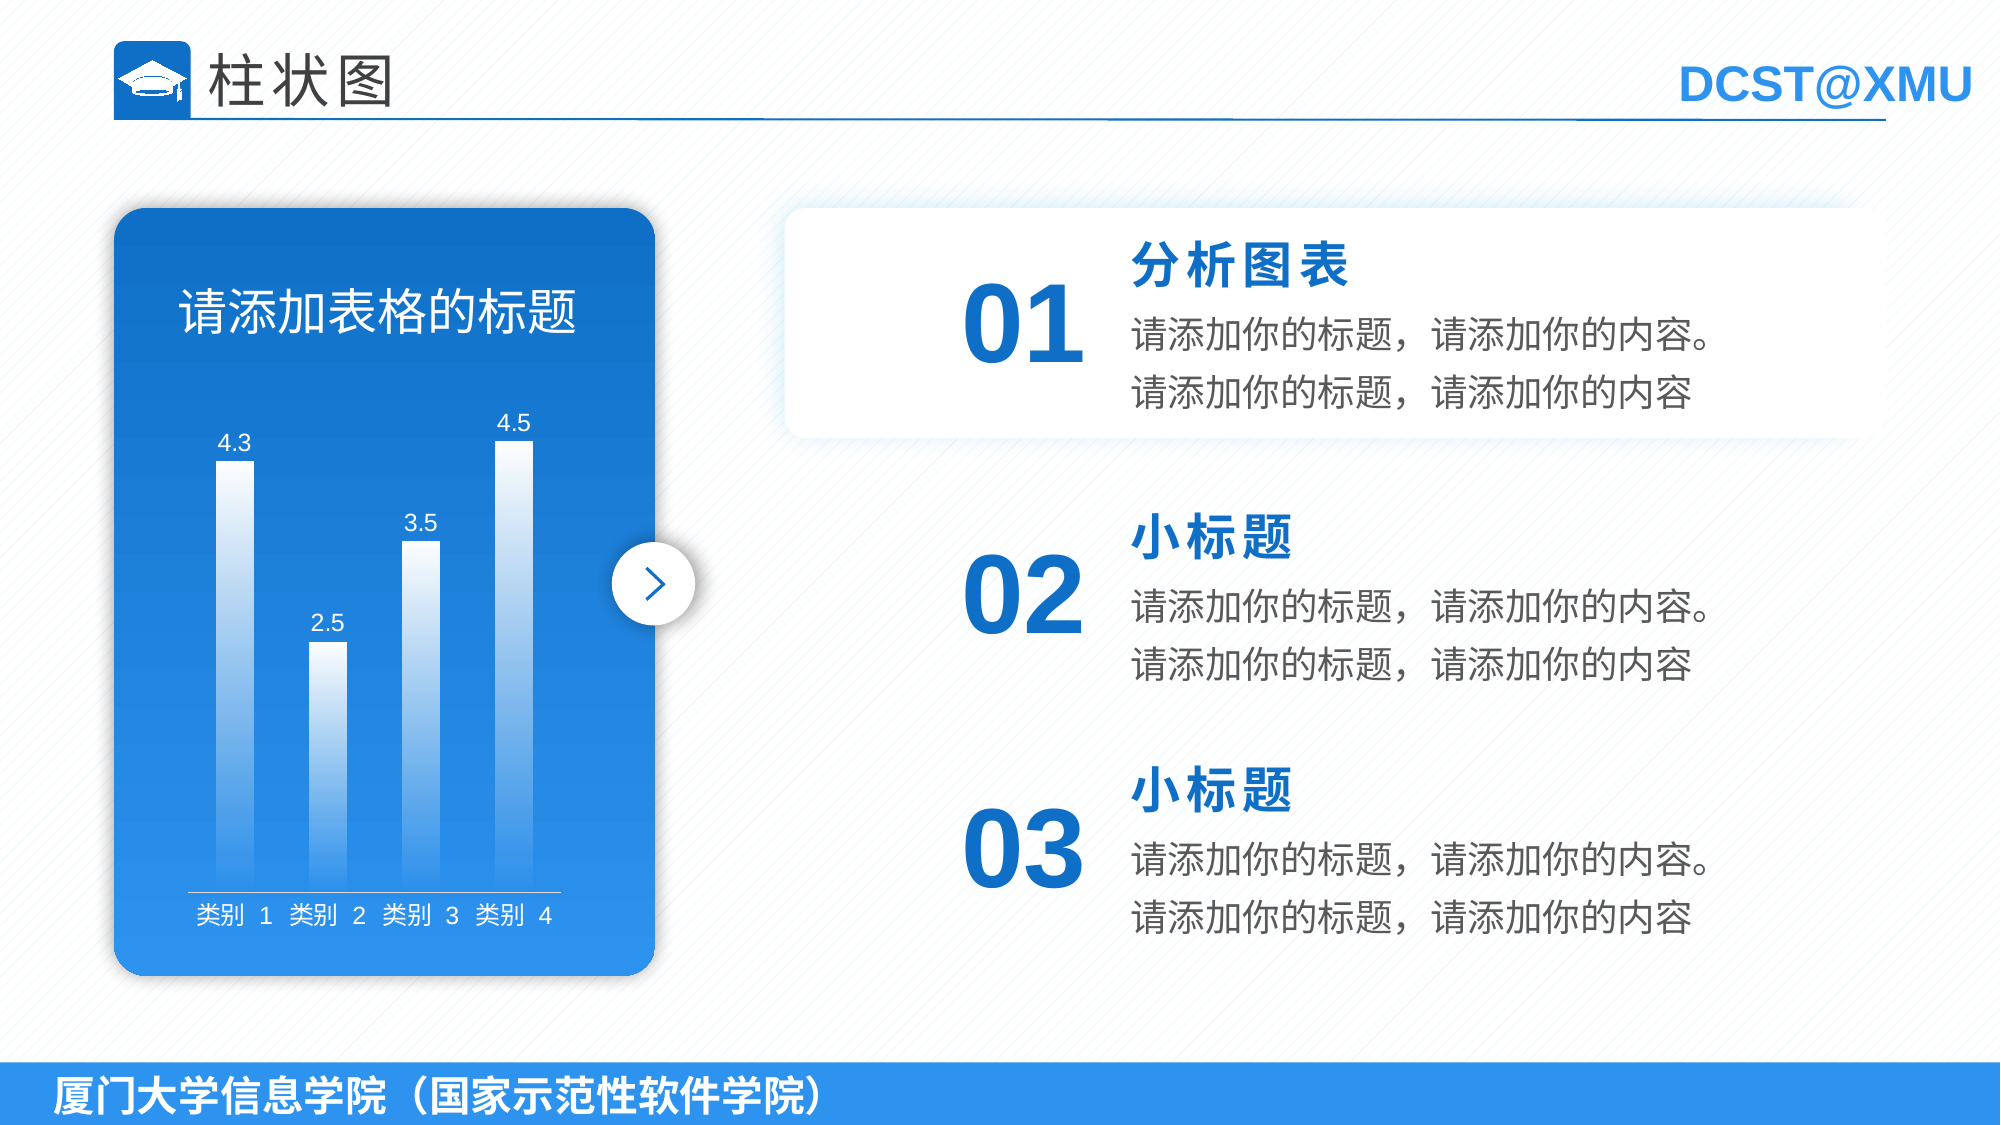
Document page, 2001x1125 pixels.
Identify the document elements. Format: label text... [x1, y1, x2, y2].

text_box [112, 206, 657, 977]
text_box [945, 751, 1718, 943]
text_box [646, 567, 665, 600]
text_box 请添加表格的标题 [162, 273, 621, 349]
text_box [783, 206, 1887, 439]
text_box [945, 226, 1718, 418]
chart [180, 380, 569, 945]
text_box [945, 497, 1718, 690]
text_box [610, 541, 697, 627]
list 柱状图 [192, 36, 1289, 187]
